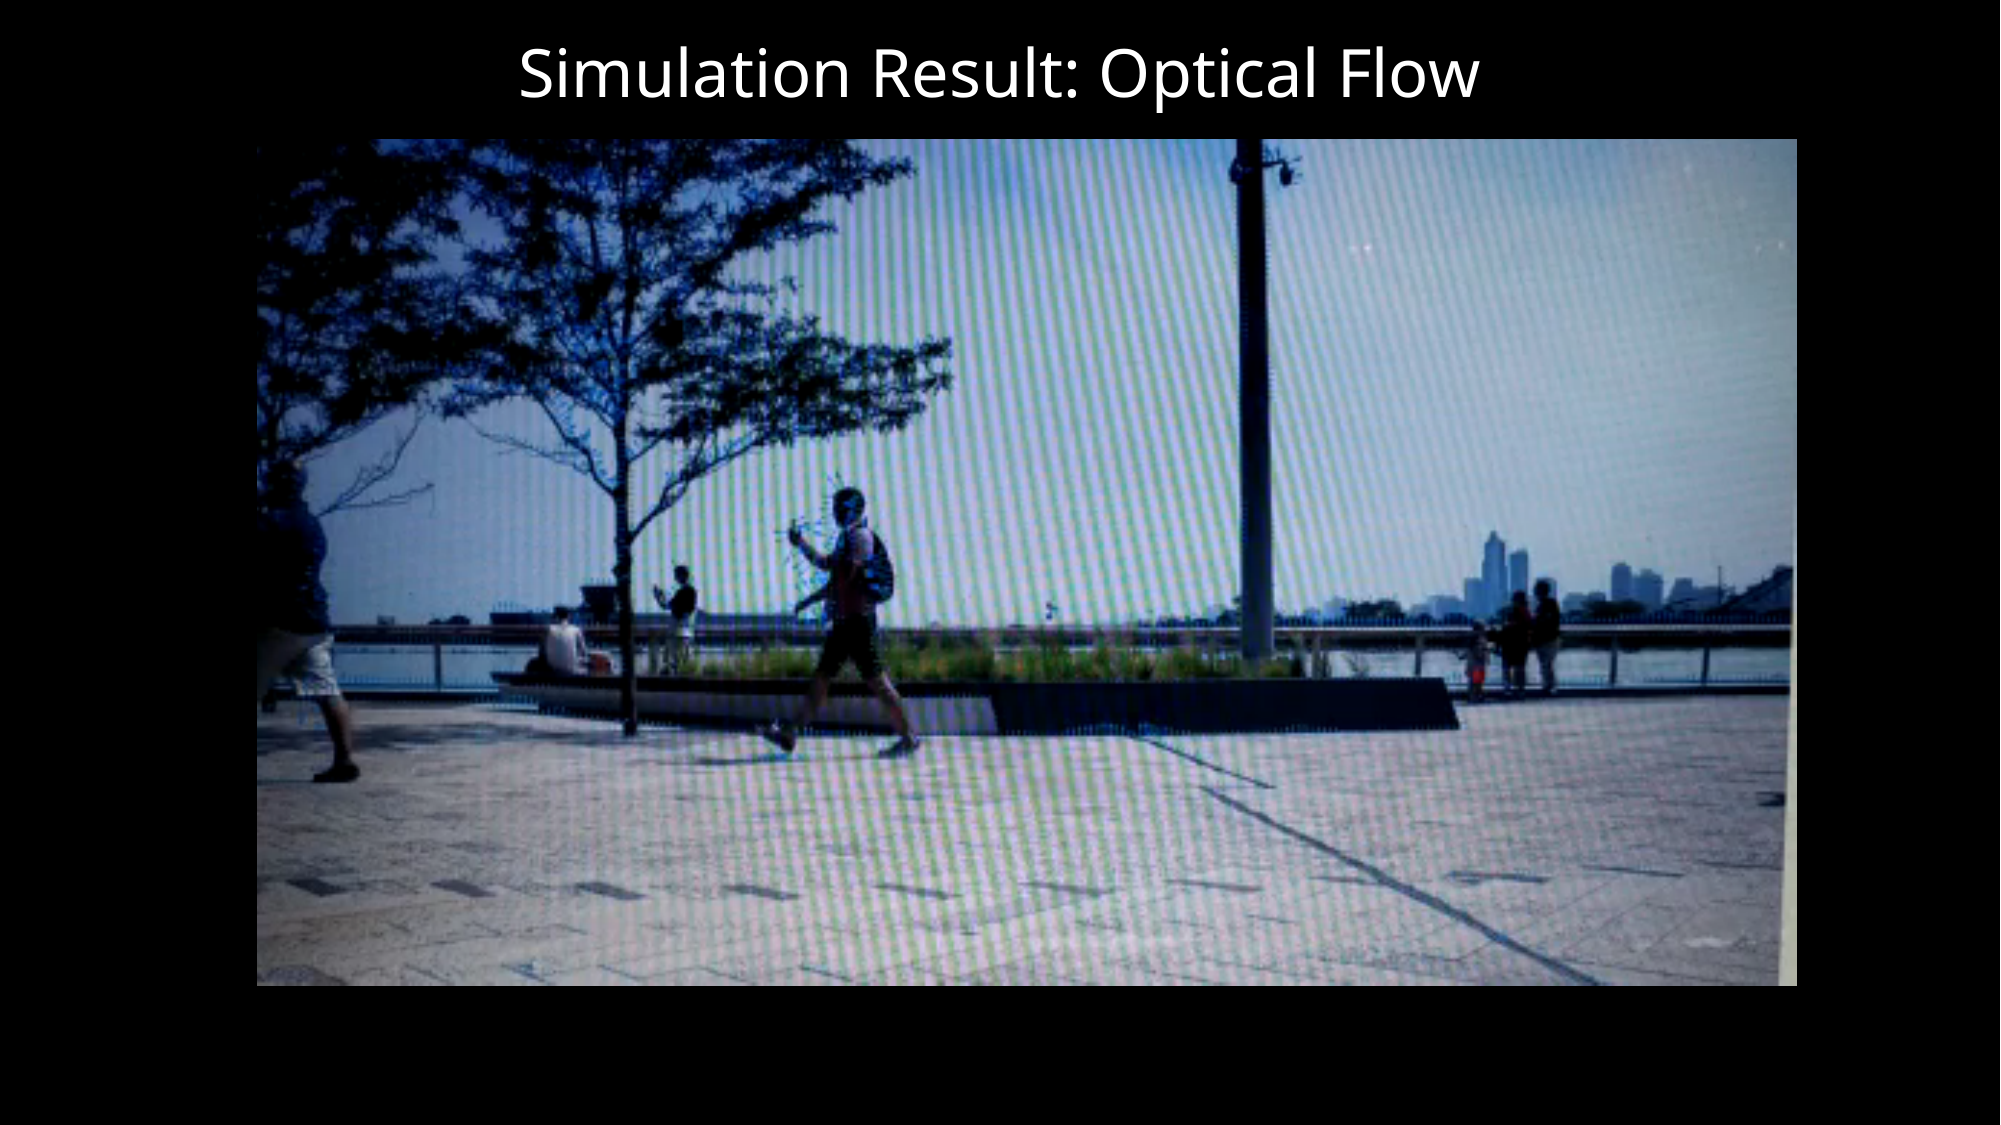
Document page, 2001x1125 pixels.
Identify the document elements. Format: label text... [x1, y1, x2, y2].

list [256, 138, 1798, 987]
title Simulation Result: Optical Flow [137, 0, 1863, 185]
